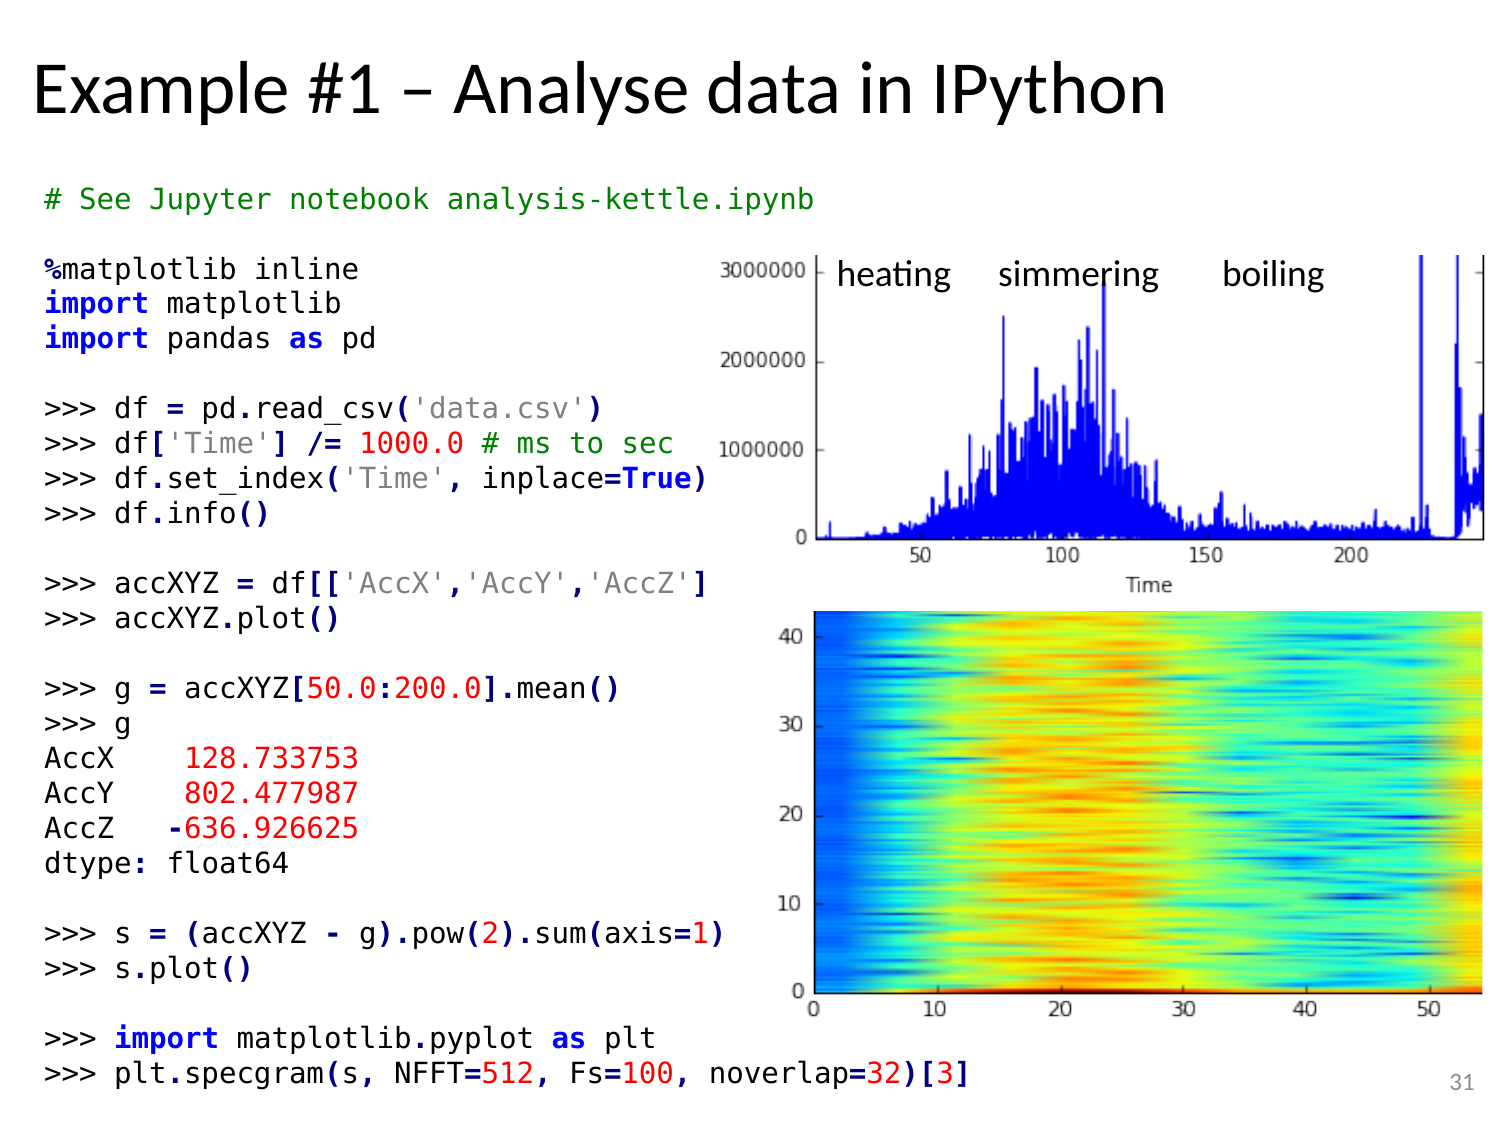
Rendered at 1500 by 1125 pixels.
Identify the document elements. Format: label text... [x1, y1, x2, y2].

slide_number 30 [1139, 1050, 1490, 1111]
title Example #1 – Analyse data in IPython [17, 30, 1368, 161]
text_box # See Jupyter notebook analysis-kettle.ipynb %matplotlib inline import matplotlib import pandas as pd >>> df = pd.read_csv('data.csv') >>> df['Time'] /= 1000.0 # ms to sec >>> df.set_index('Time', inplace=True) >>> df.info() >>> accXYZ = df[['AccX','AccY','AccZ']] >>> accXYZ.plot() >>> g = accXYZ[50.0:200.0].mean() >>> g AccX 128.733753 AccY 802.477987 AccZ -636.926625 dtype: float64 >>> s = (accXYZ - g).pow(2).sum(axis=1) >>> s.plot() >>> import matplotlib.pyplot as plt >>> plt.specgram(s, NFFT=512, Fs=100, noverlap=32)[3] [29, 172, 1046, 1125]
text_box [820, 241, 1341, 303]
picture [704, 255, 1495, 1036]
